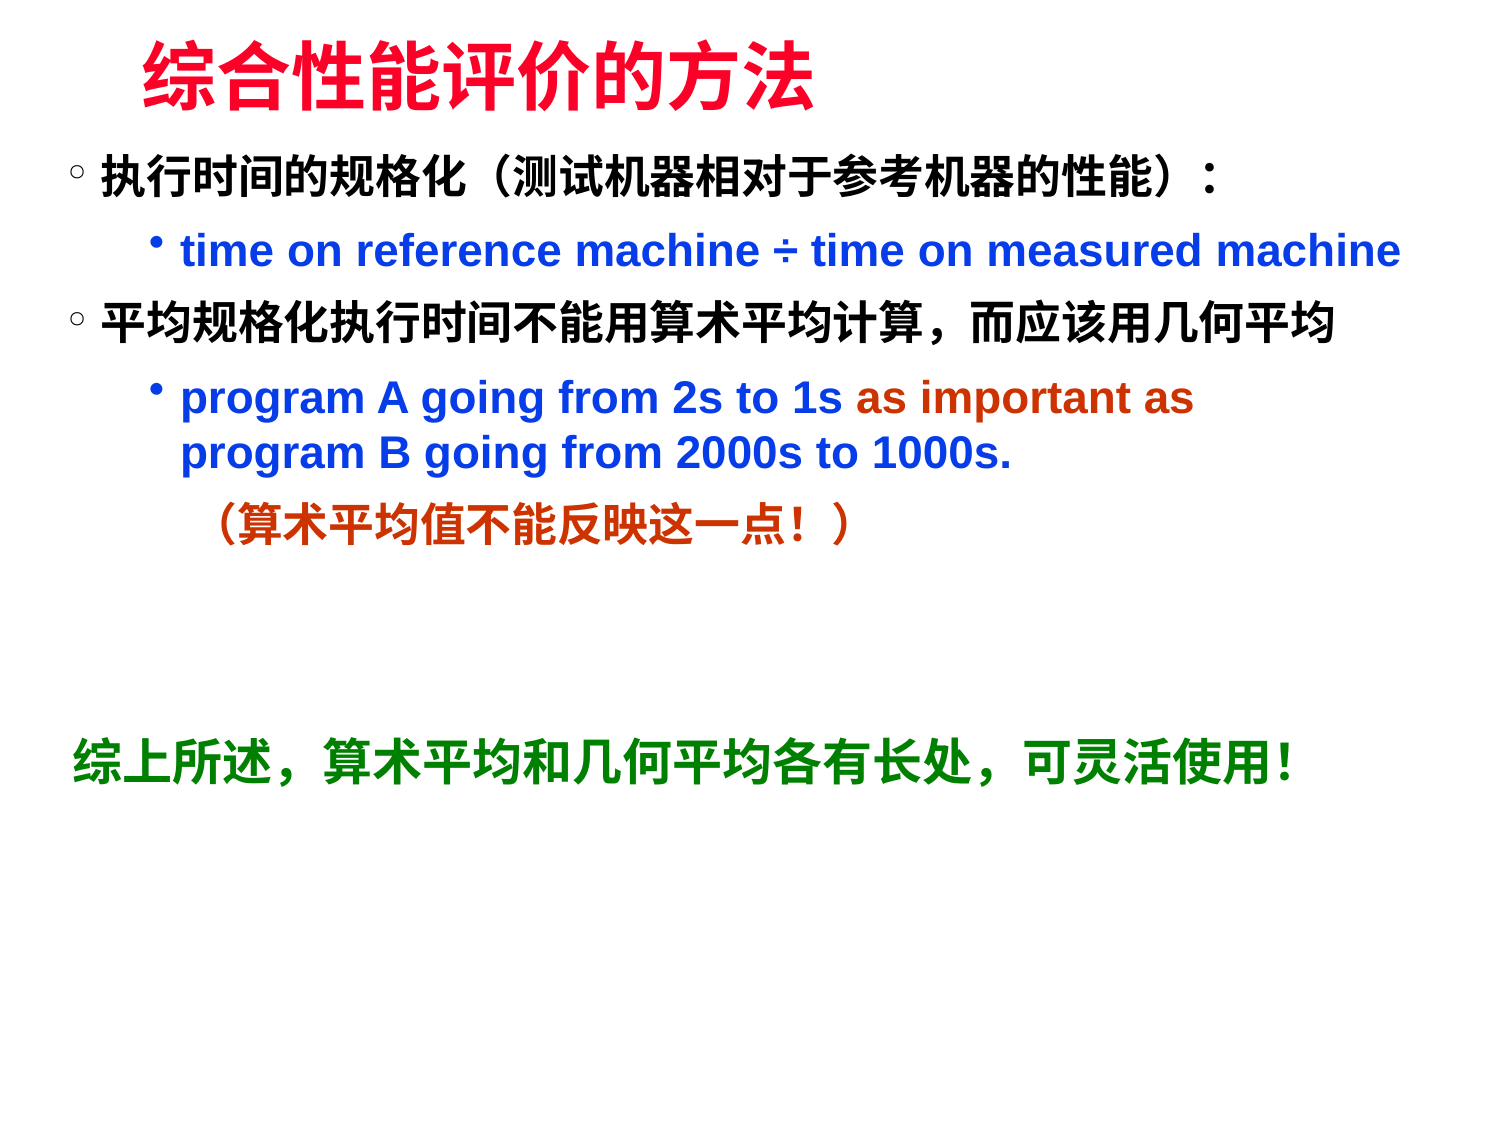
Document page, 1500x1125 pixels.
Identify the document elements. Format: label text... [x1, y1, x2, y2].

list 执行时间的规格化（测试机器相对于参考机器的性能）： time on reference machine ÷ time on measured machine 平均规格化执行时间不能用算术平均计算，而应该用几何平均 program A going from 2s to 1s as important as program B going from 2000s to 1000s. （算术平均值不能反映这一点！） [57, 143, 1500, 574]
text_box 综上所述，算术平均和几何平均各有长处，可灵活使用！ [57, 723, 1389, 799]
title 综合性能评价的方法 [131, 37, 986, 125]
